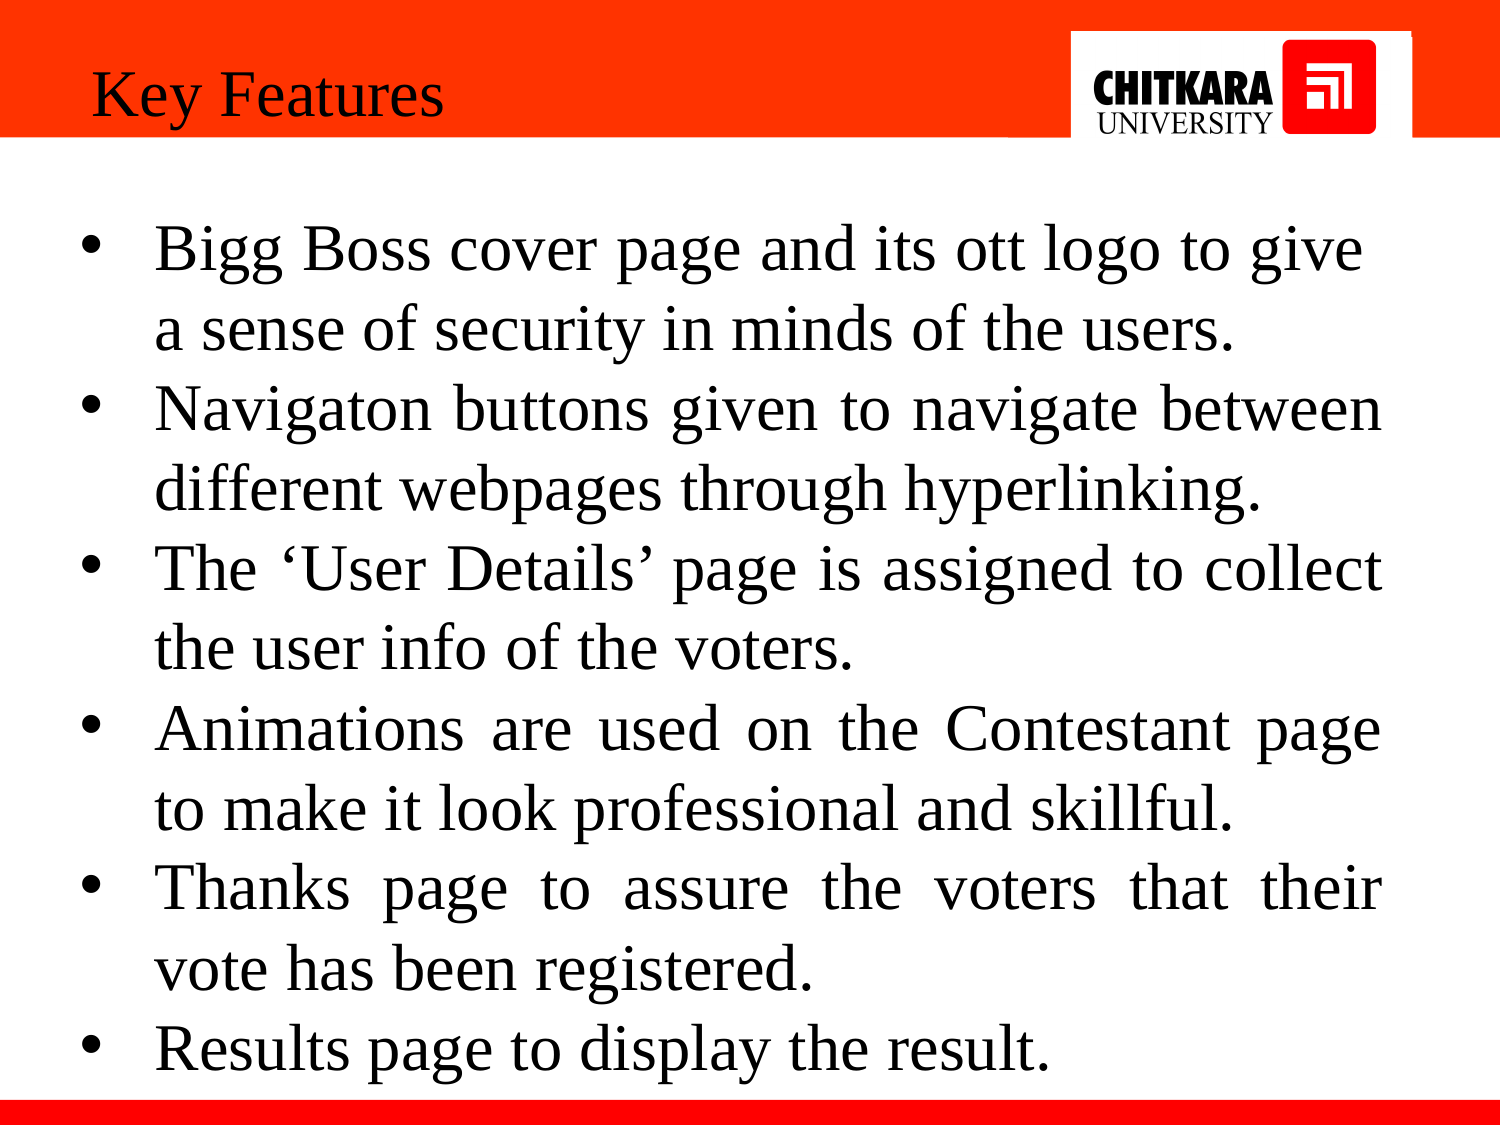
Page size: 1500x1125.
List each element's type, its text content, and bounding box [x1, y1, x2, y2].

text_box Bigg Boss cover page and its ott logo to give a sense of security in minds of the users. Navigaton buttons given to navigate between different webpages through hyperlinking. The ‘User Details’ page is assigned to collect the user info of the voters. Animations are used on the Contestant page to make it look professional and skillful. Thanks page to assure the voters that their vote has been registered. Results page to display the result. [64, 196, 1400, 1091]
picture [1074, 37, 1391, 138]
text_box Key Features [76, 42, 963, 138]
